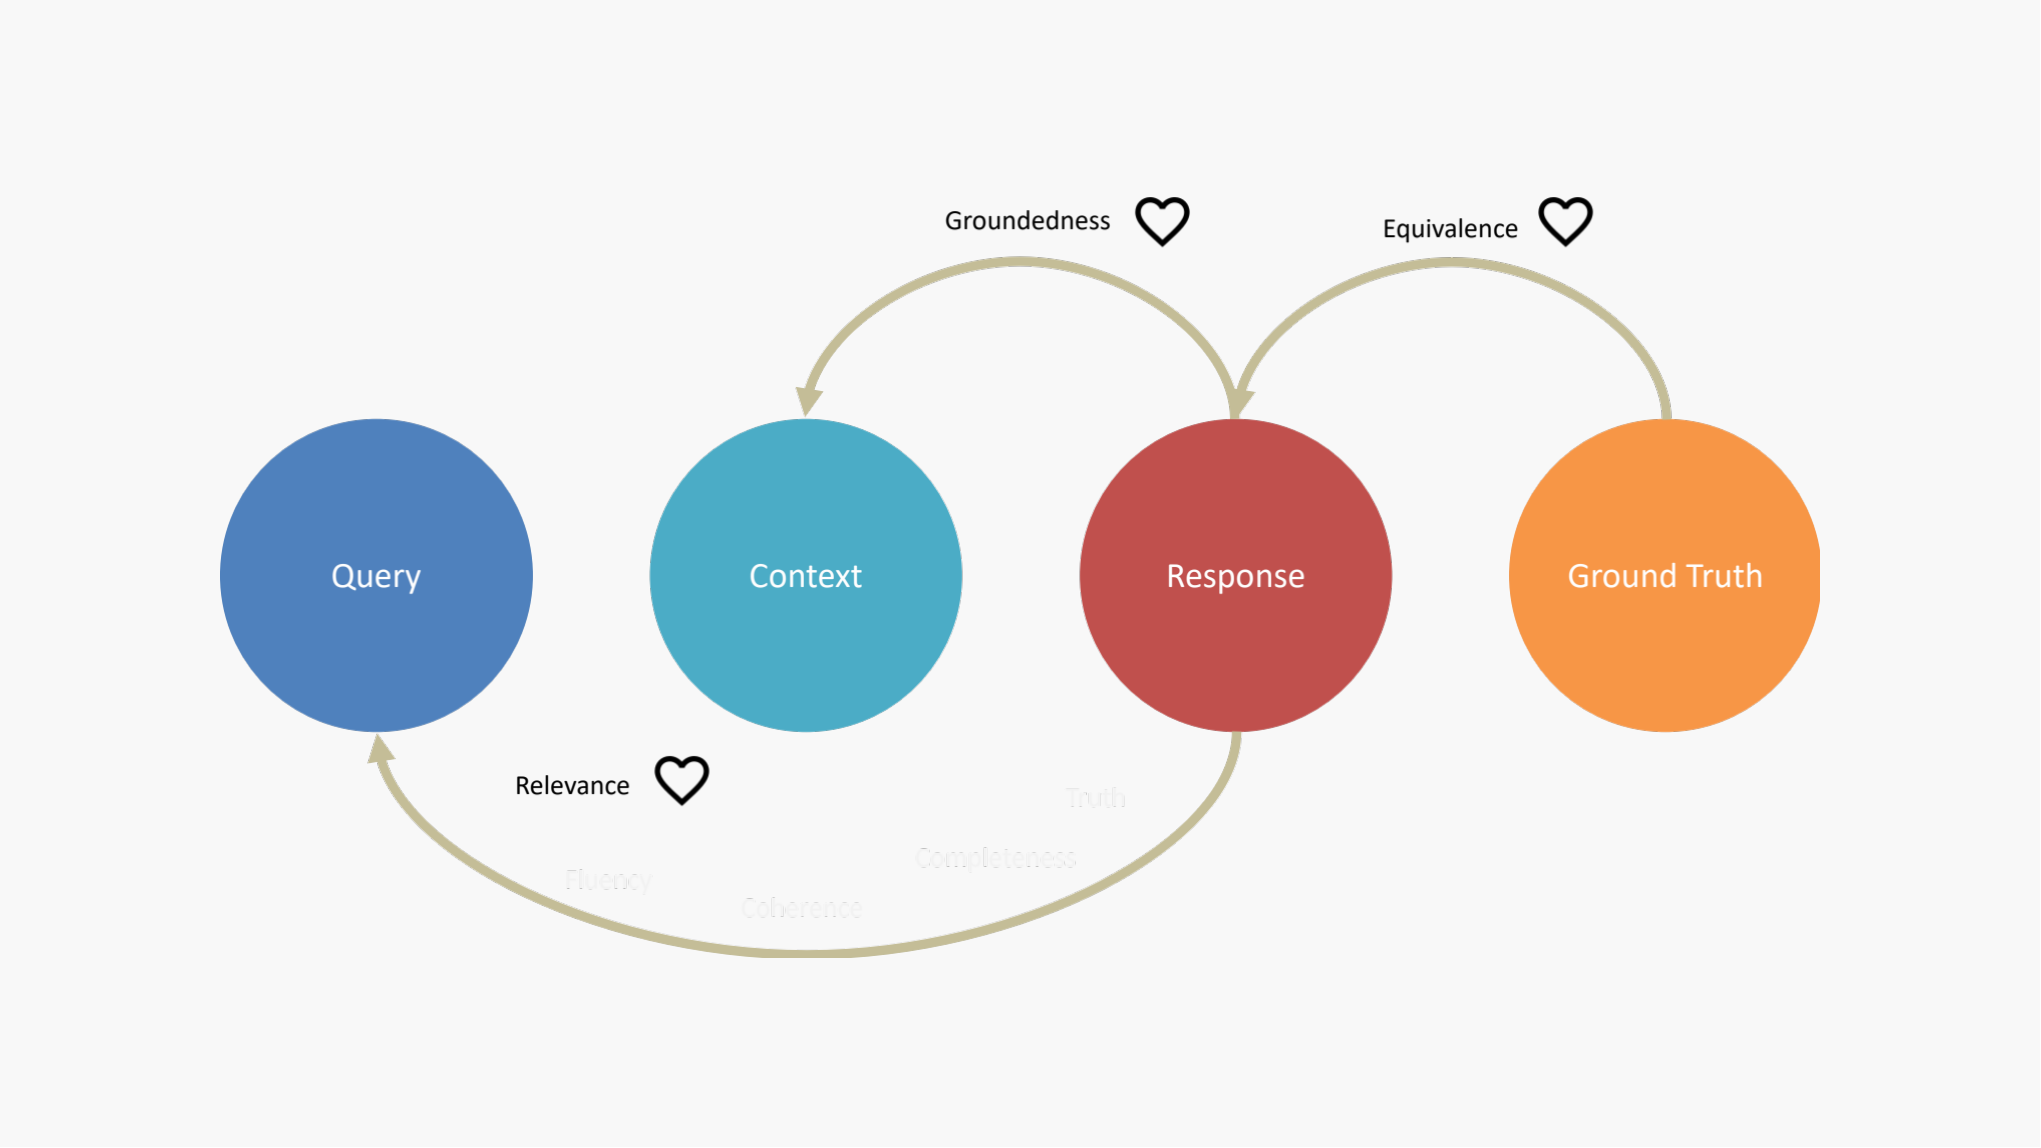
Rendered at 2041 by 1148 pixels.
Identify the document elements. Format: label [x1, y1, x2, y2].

picture [219, 189, 1821, 958]
